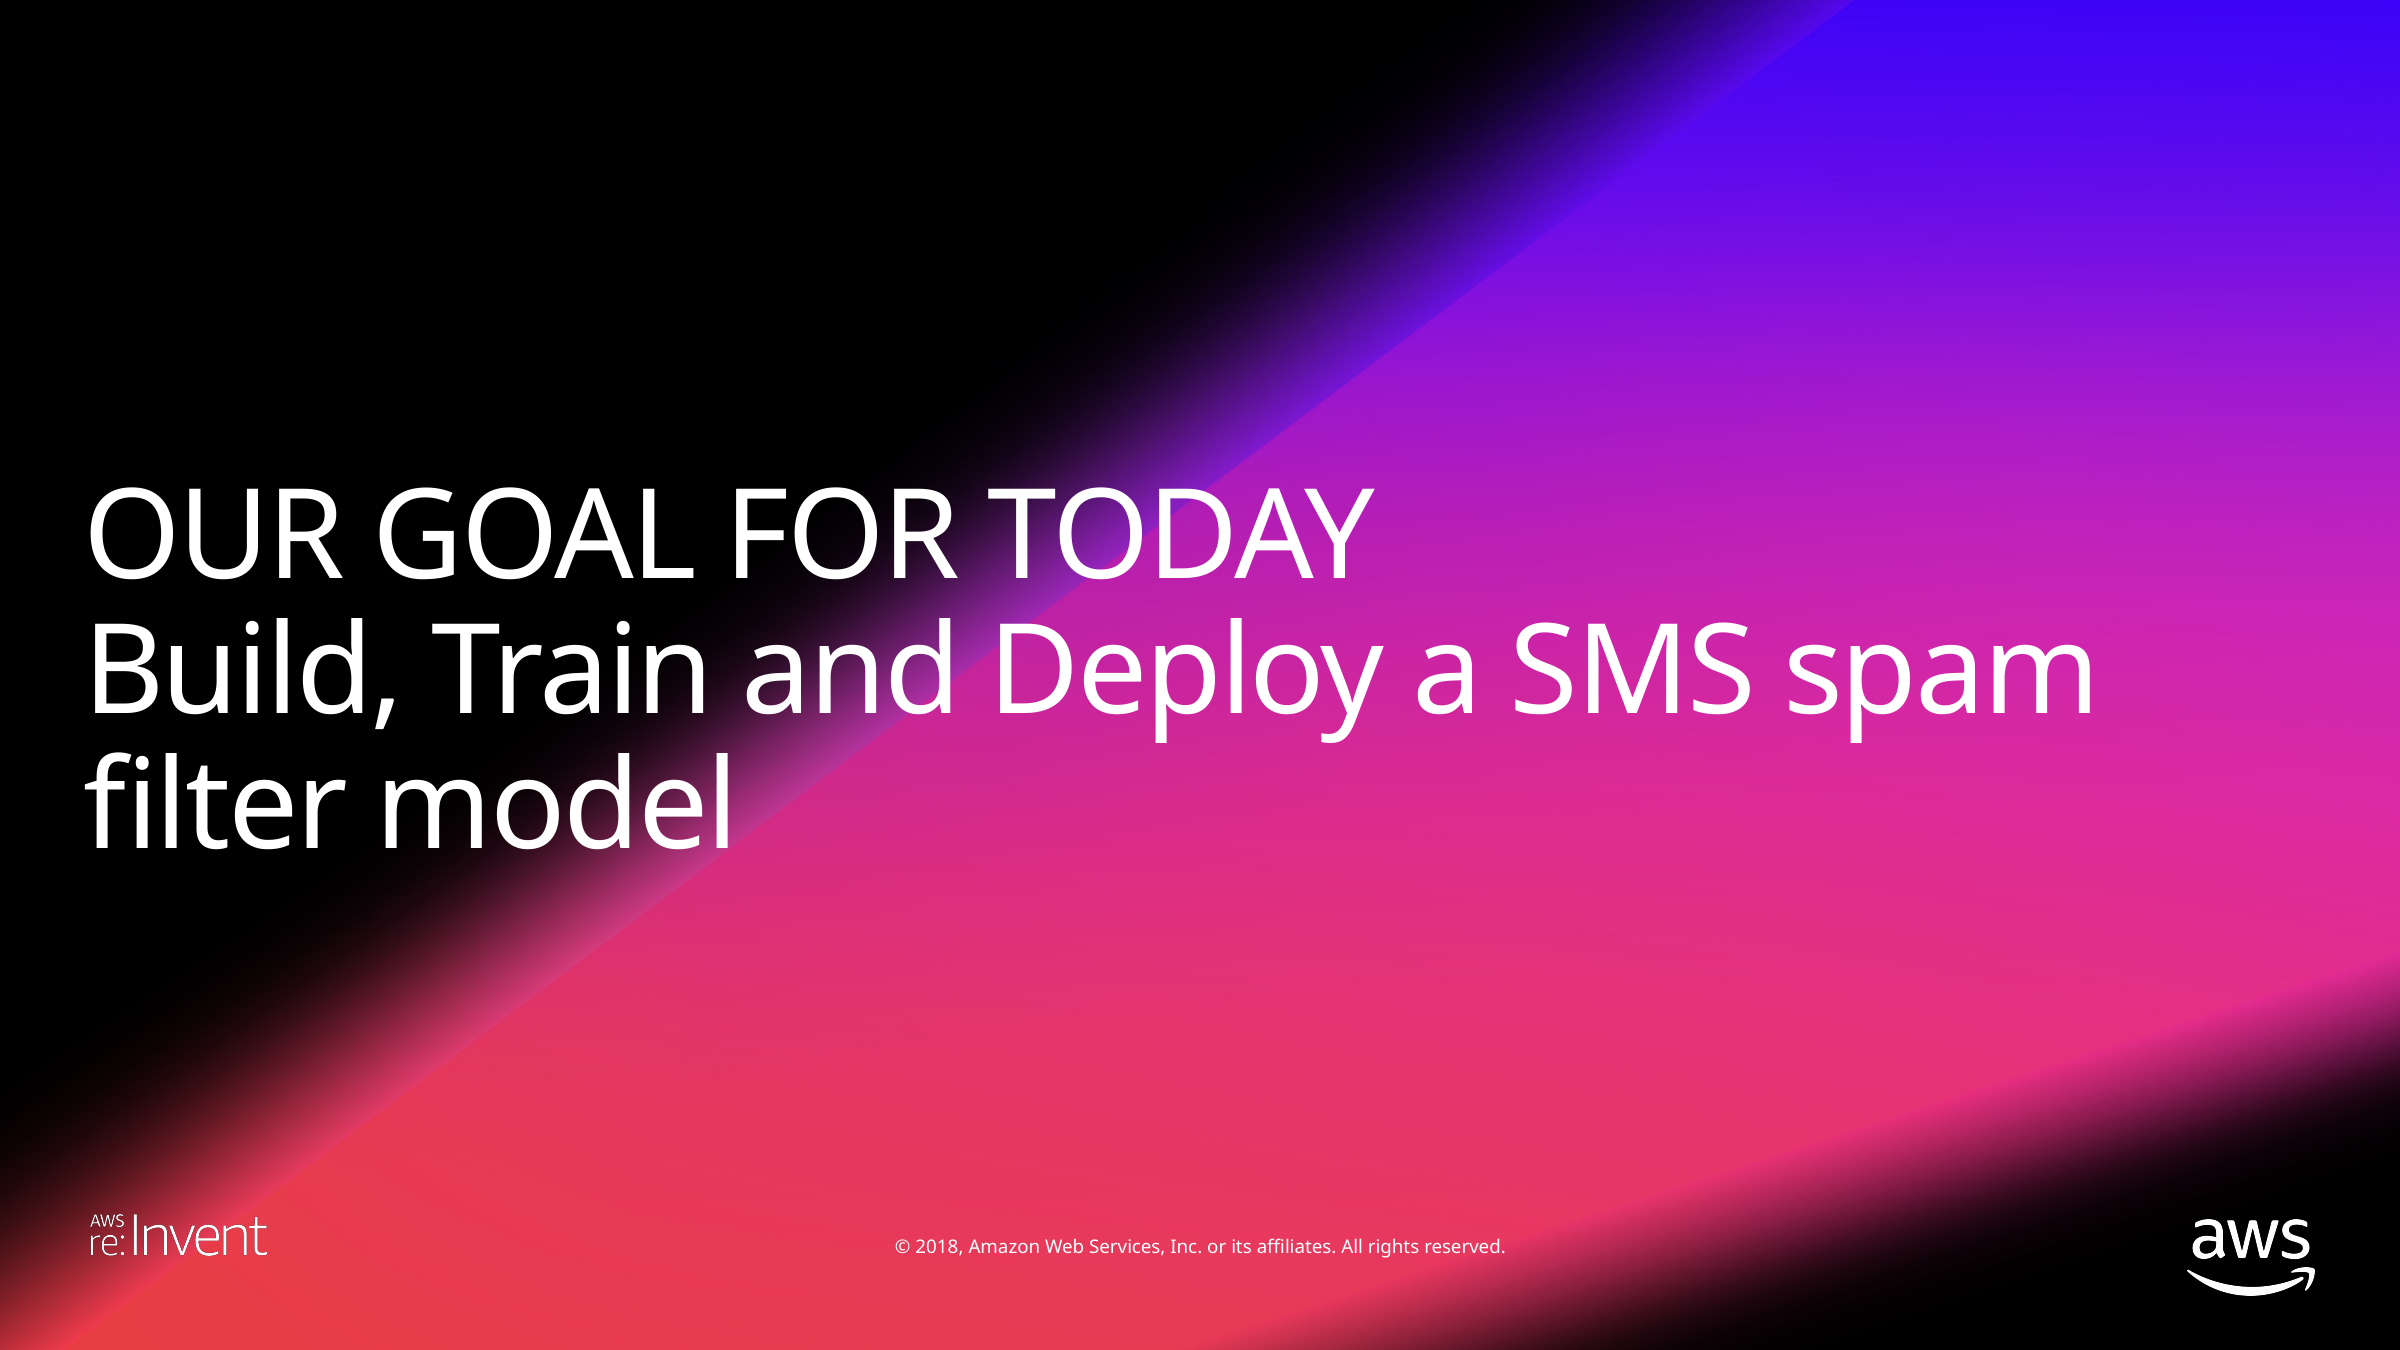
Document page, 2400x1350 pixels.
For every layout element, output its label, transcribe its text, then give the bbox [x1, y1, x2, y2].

picture [0, 0, 2400, 1350]
title OUR GOAL FOR TODAY Build, Train and Deploy a SMS spam filter model [53, 446, 2258, 904]
